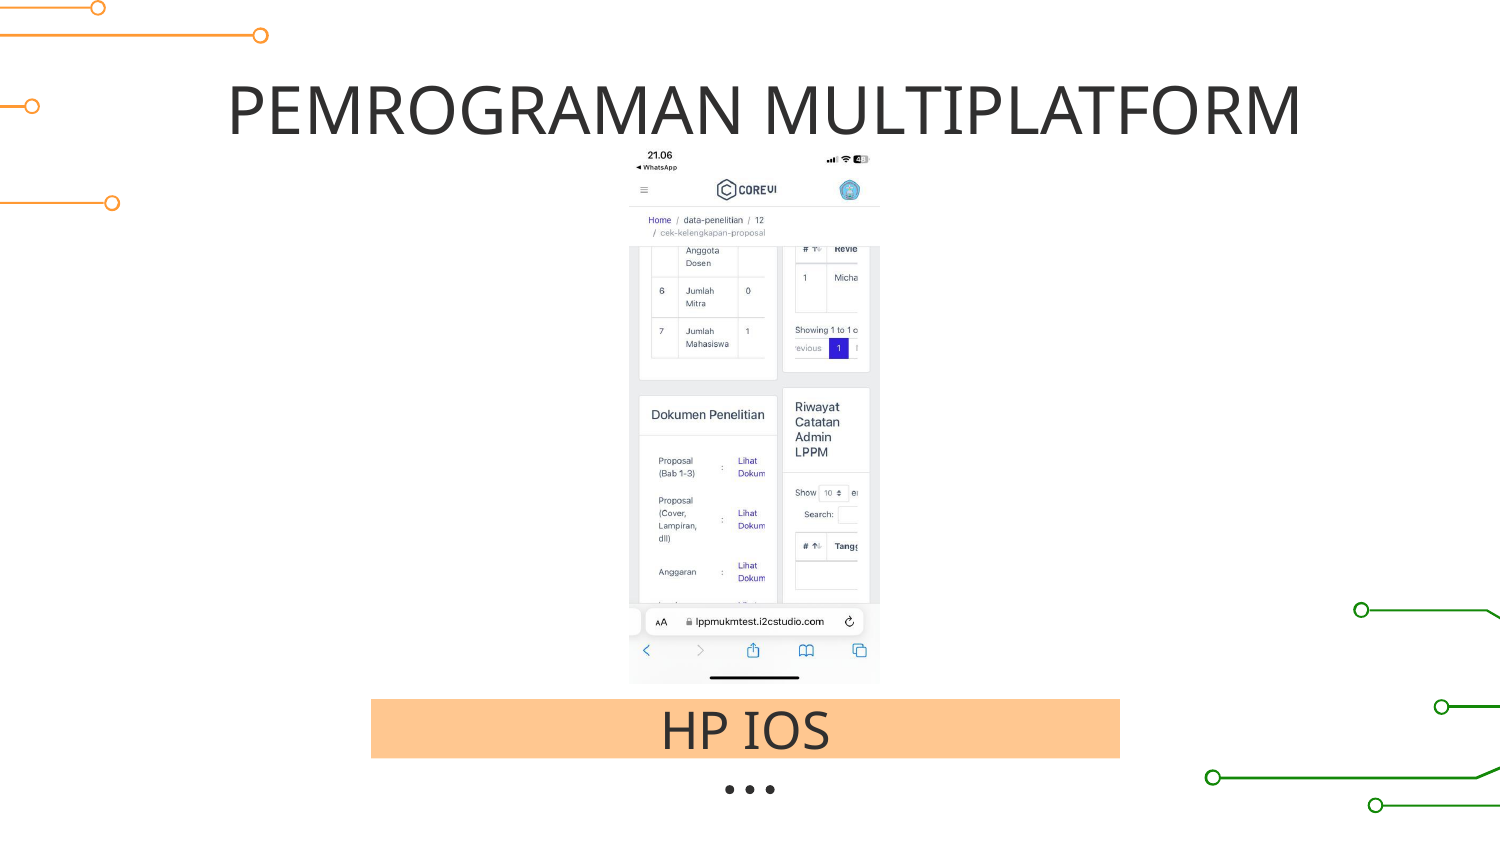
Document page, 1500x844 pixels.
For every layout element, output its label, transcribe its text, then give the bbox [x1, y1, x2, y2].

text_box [0, 0, 270, 232]
picture [629, 144, 880, 685]
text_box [1204, 581, 1500, 814]
title HP IOS [371, 699, 1120, 759]
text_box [725, 784, 775, 795]
subtitle PEMROGRAMAN MULTIPLATFORM [273, 57, 1394, 163]
